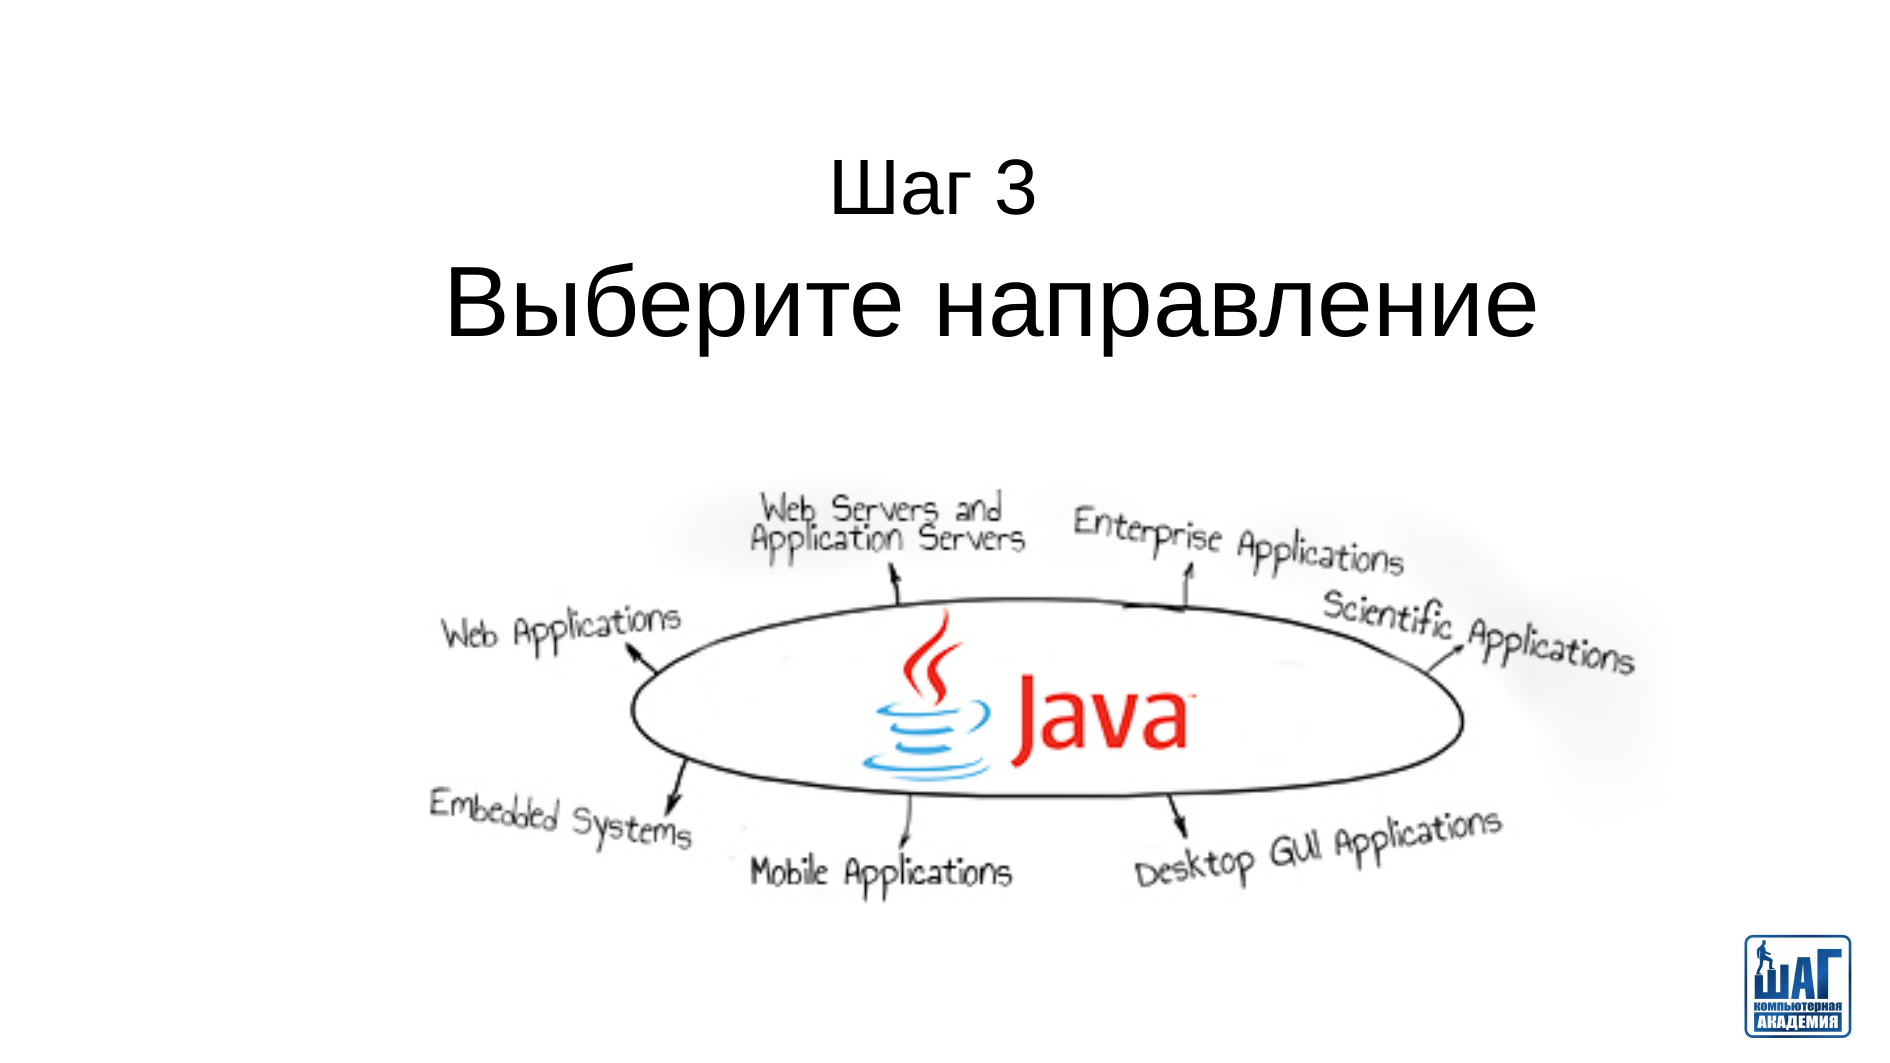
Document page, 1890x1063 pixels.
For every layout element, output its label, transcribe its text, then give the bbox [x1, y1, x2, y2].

list Выберите направление [141, 236, 1843, 439]
picture [362, 377, 1675, 1036]
title Шаг 3 [94, 94, 1796, 272]
picture [1740, 933, 1855, 1041]
